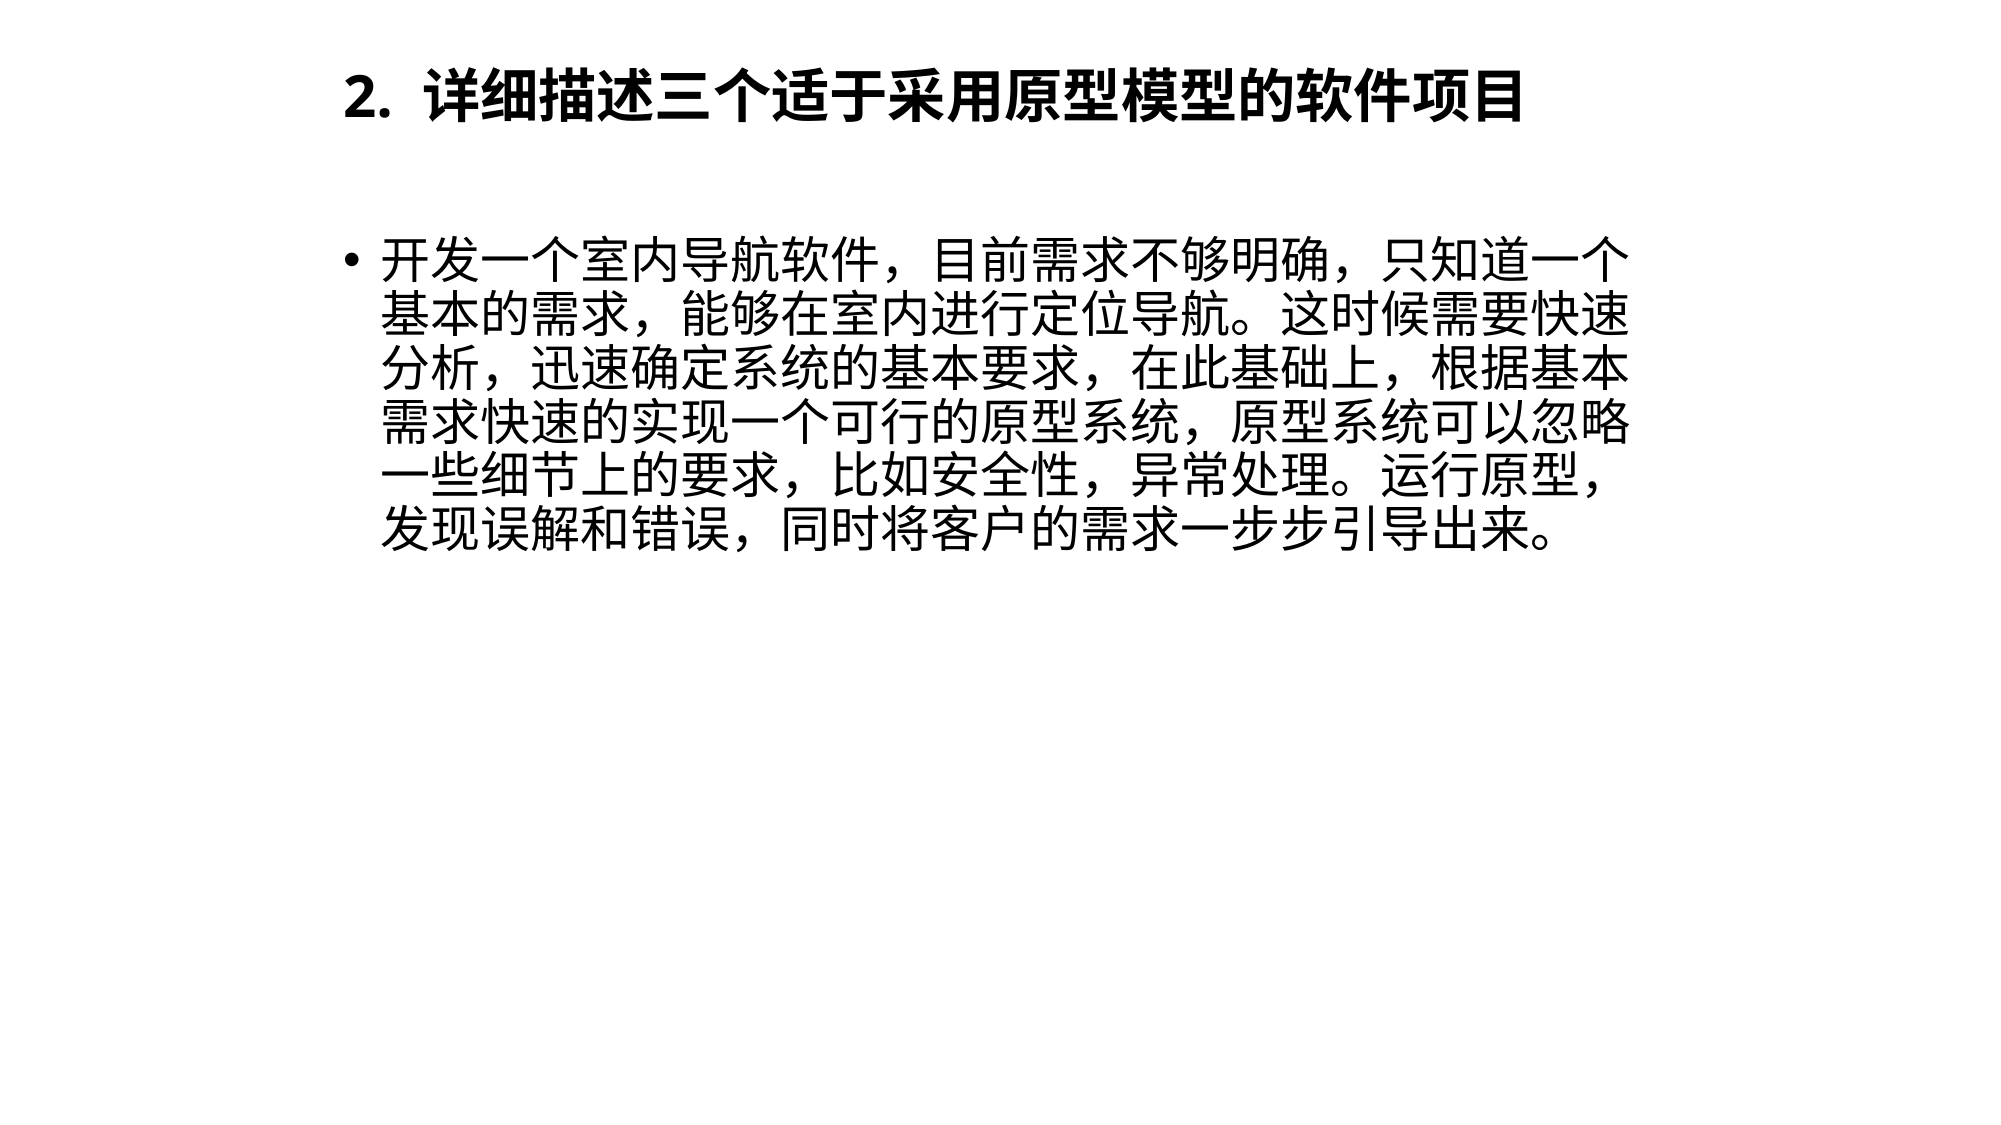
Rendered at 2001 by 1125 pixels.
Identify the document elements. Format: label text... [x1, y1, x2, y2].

list 2. 详细描述三个适于采用原型模型的软件项目 开发一个室内导航软件，目前需求不够明确，只知道一个基本的需求，能够在室内进行定位导航。这时候需要快速分析，迅速确定系统的基本要求，在此基础上，根据基本需求快速的实现一个可行的原型系统，原型系统可以忽略一些细节上的要求，比如安全性，异常处理。运行原型，发现误解和错误，同时将客户的需求一步步引导出来。 [328, 60, 1647, 1125]
